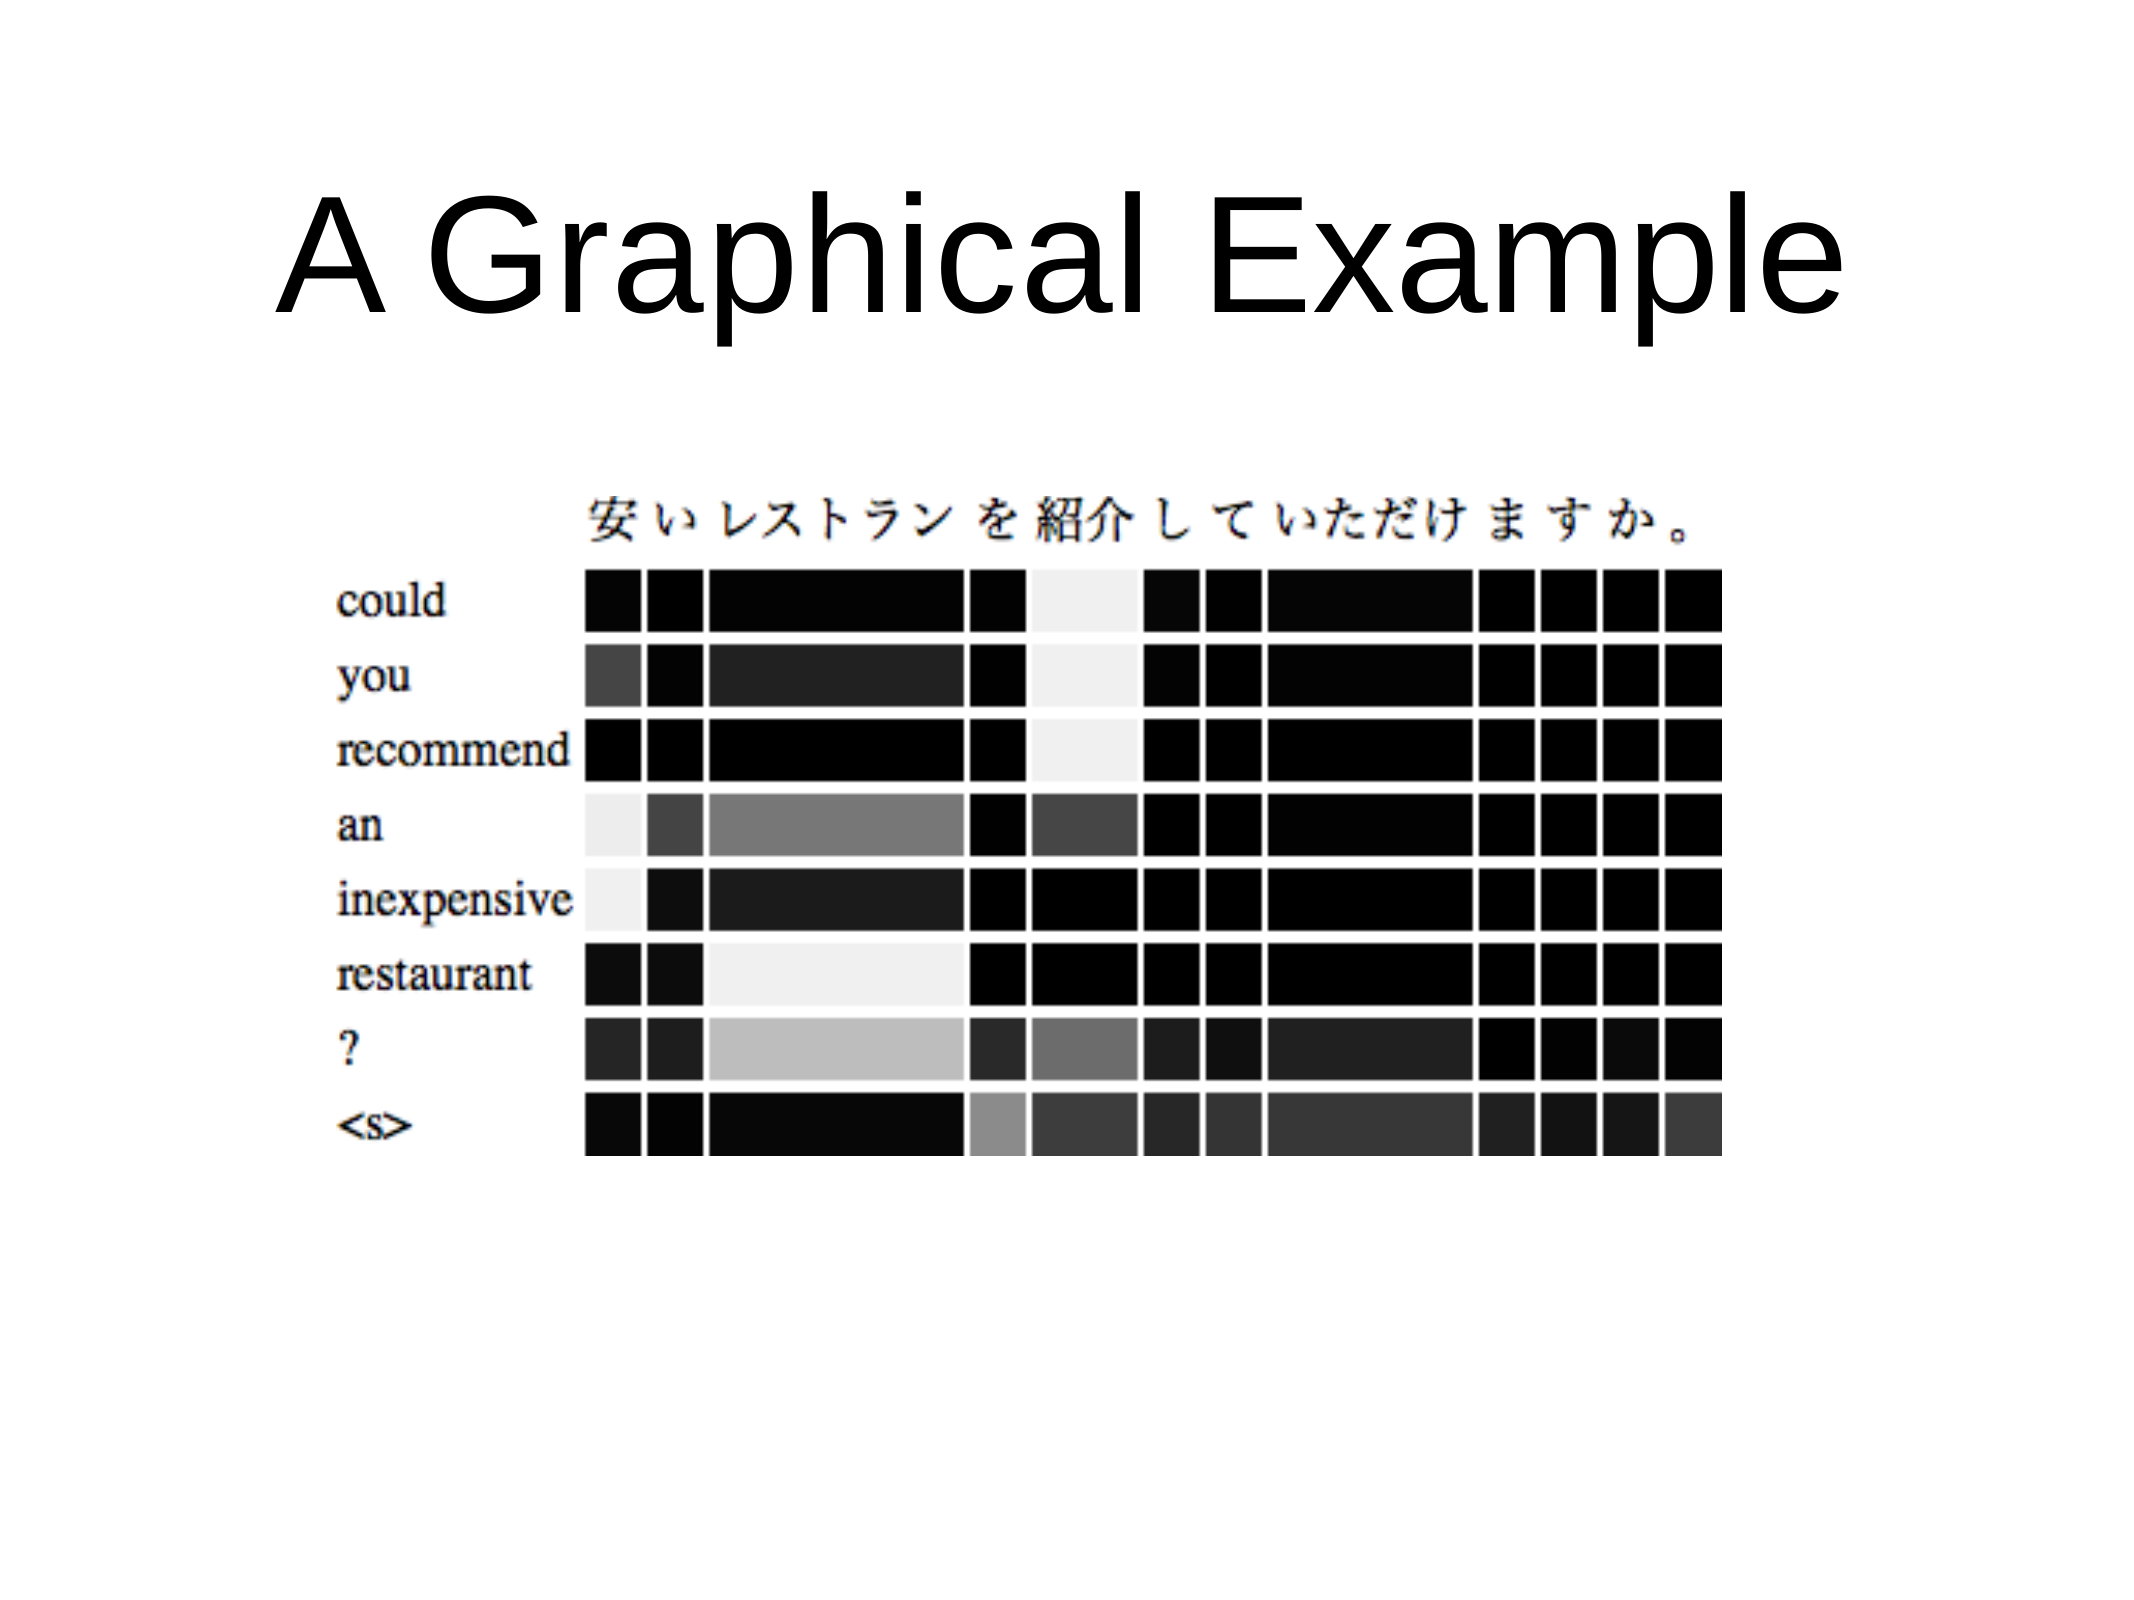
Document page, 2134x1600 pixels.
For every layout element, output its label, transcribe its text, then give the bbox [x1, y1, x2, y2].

text_box [335, 496, 1722, 1156]
title A Graphical Example [272, 143, 1861, 413]
